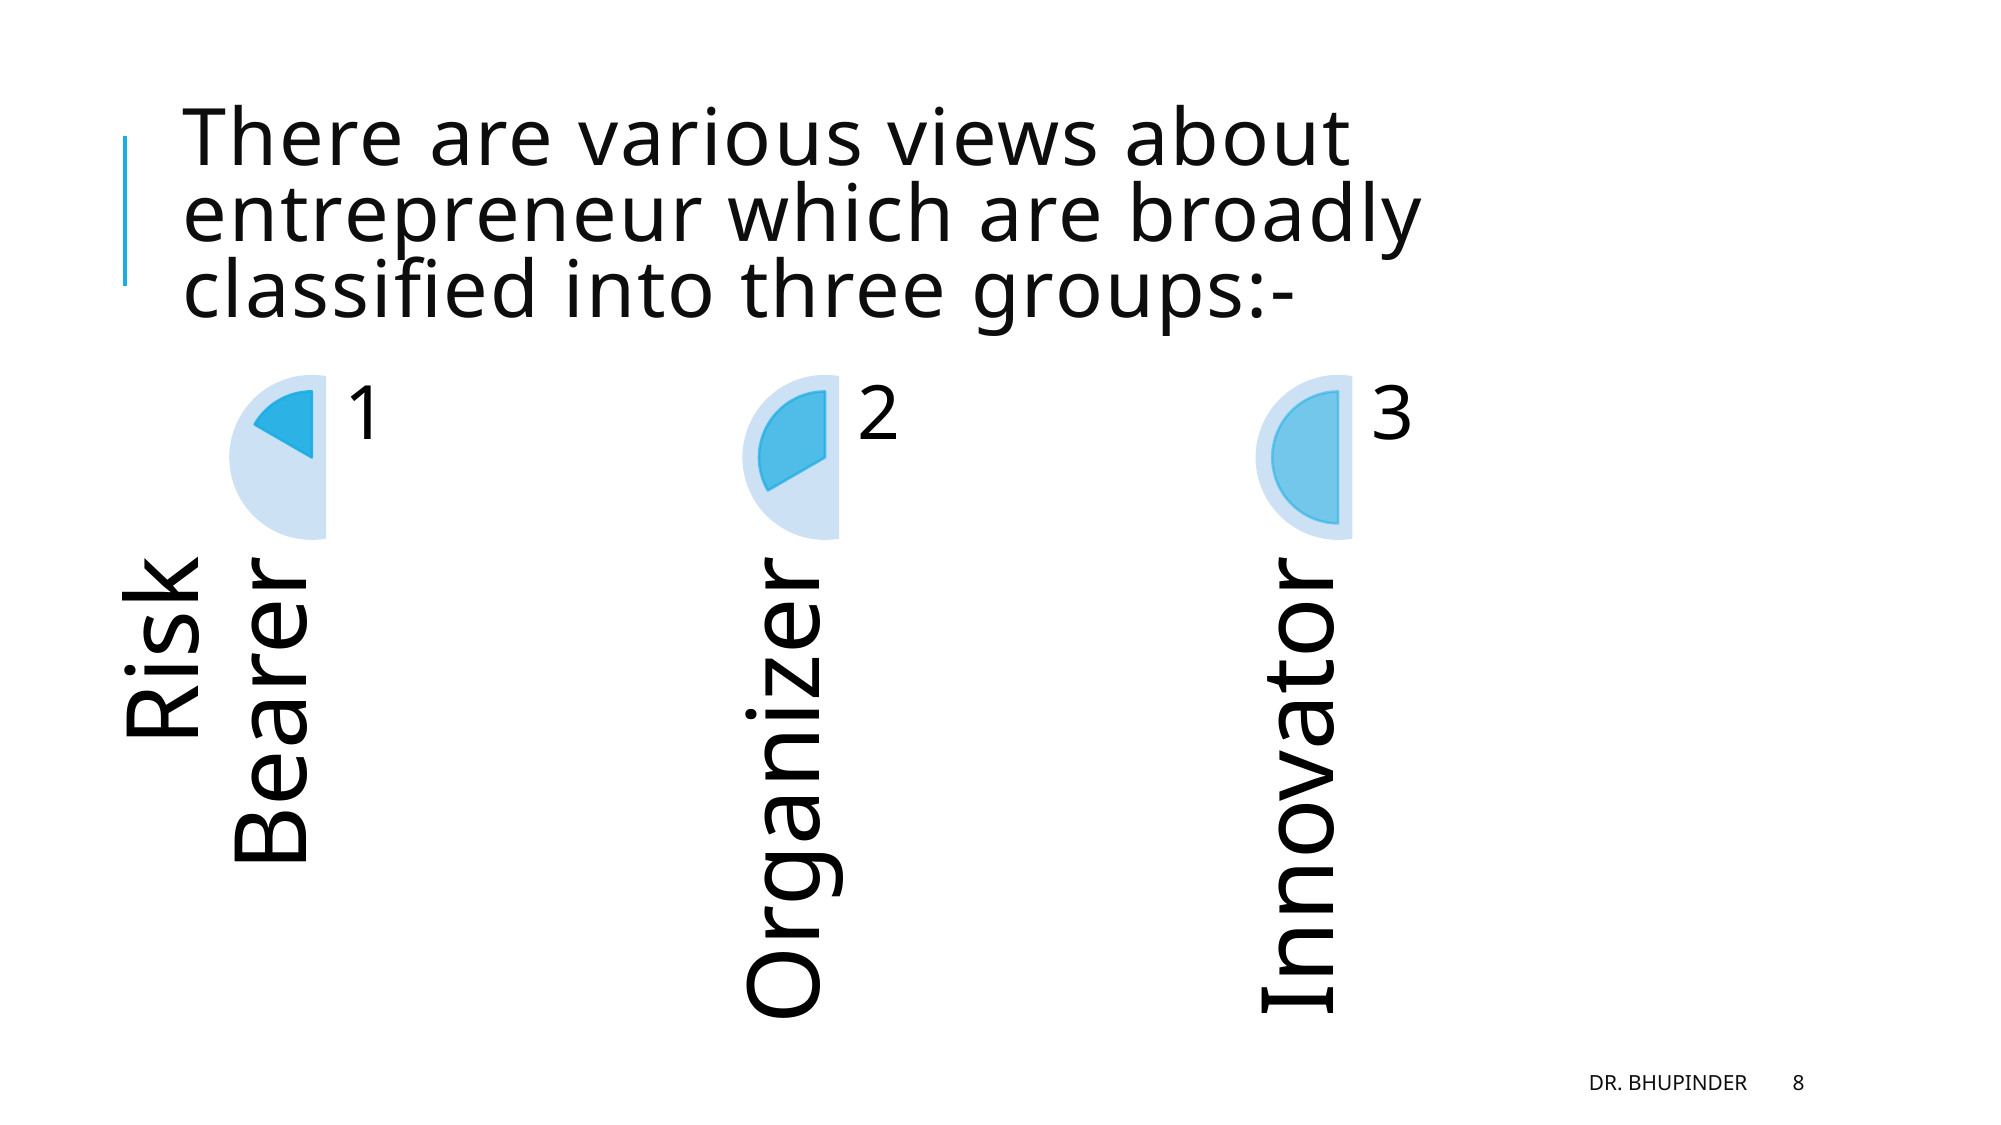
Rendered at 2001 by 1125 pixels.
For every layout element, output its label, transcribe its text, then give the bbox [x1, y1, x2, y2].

footer DR. BHUPINDER [794, 1061, 1763, 1107]
title There are various views about entrepreneur which are broadly classified into three groups:- [168, 96, 1763, 342]
slide_number 8 [1777, 1061, 1938, 1107]
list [167, 374, 1763, 1036]
